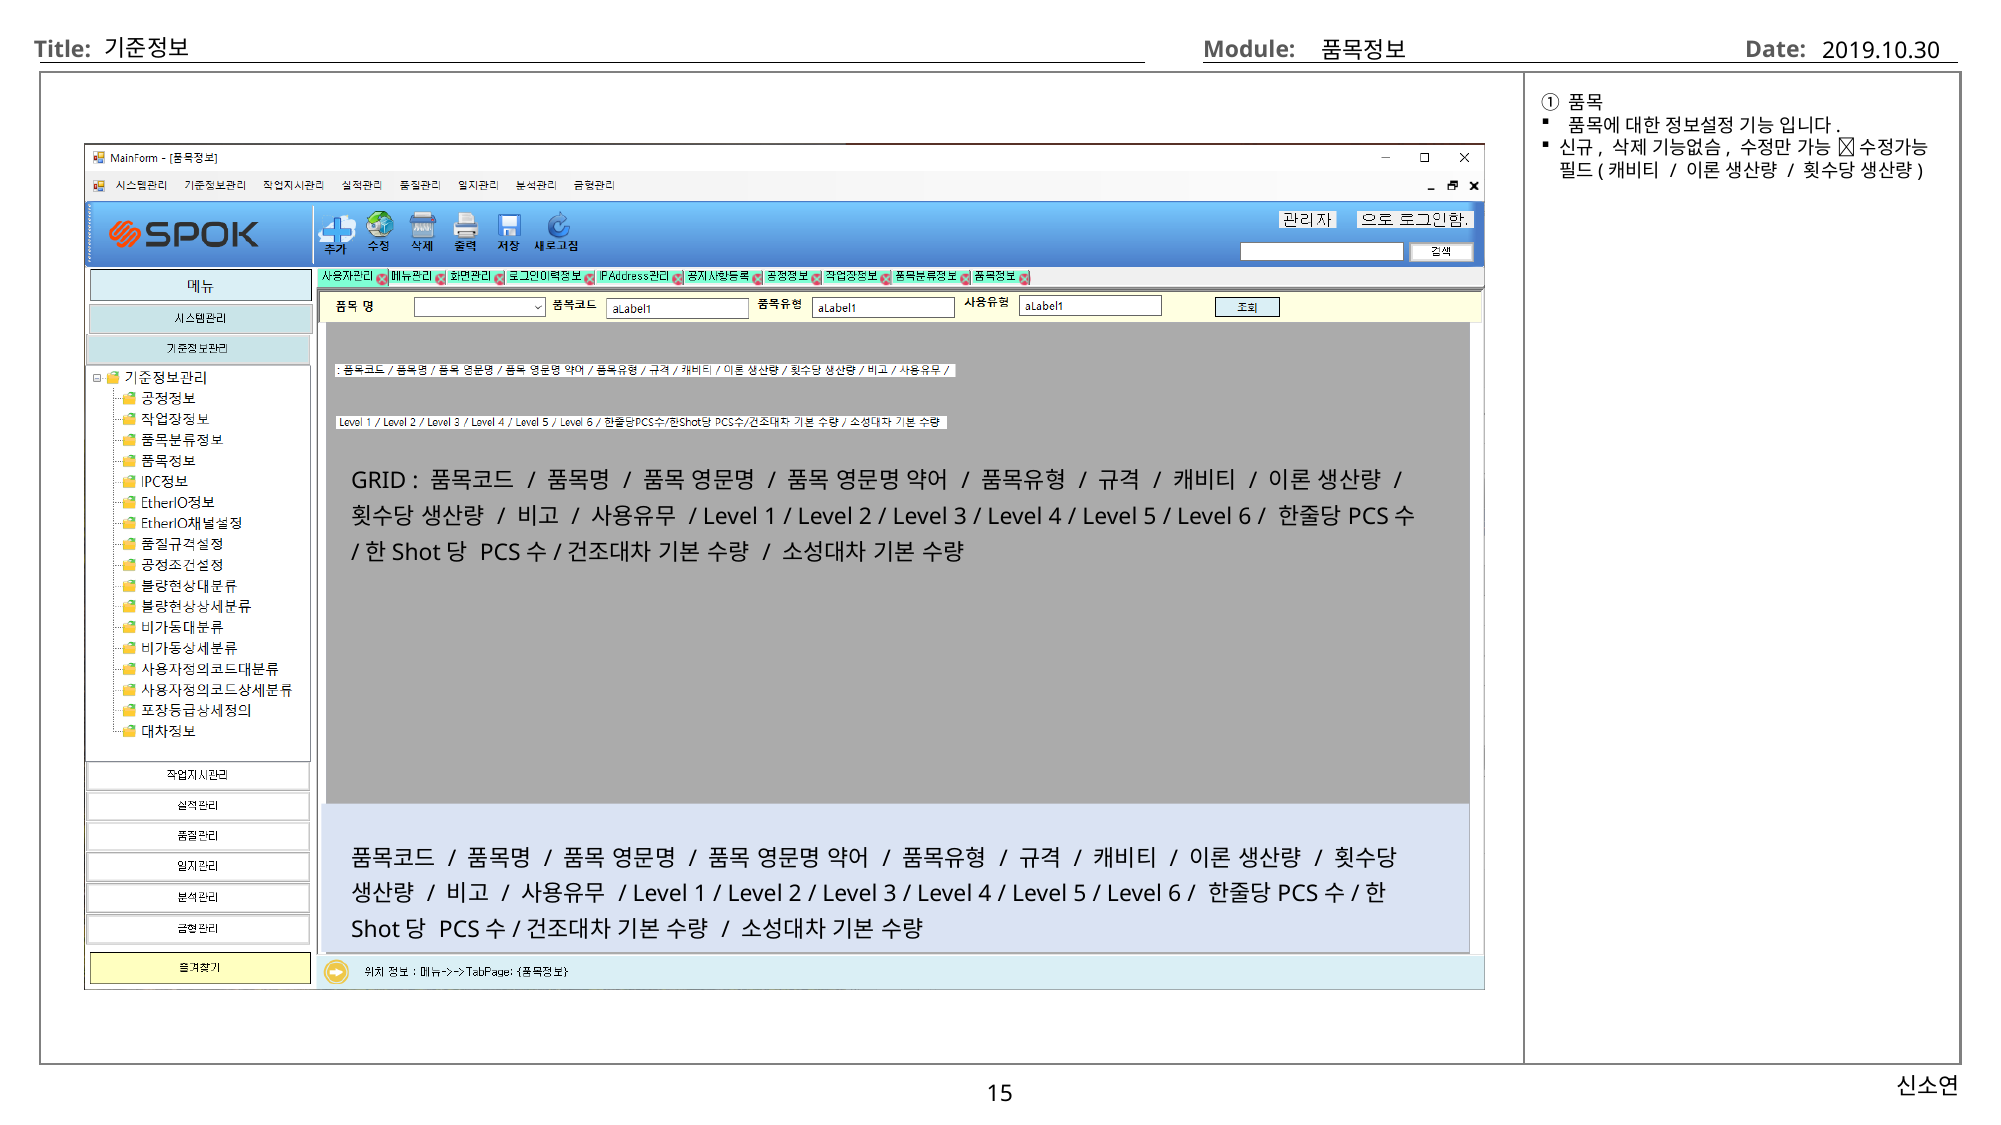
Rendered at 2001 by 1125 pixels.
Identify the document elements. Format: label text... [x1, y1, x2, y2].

text_box ① 품목 품목에 대한 정보설정 기능 입니다. 신규, 삭제 기능없슴, 수정만 가능  수정가능 필드(캐비티 / 이론 생산량 / 횟수당 생산량) [1526, 72, 1960, 222]
list 2019.10.30 [1822, 31, 1990, 67]
list 신소연 [1526, 1067, 1960, 1103]
title 기준정보 [104, 29, 1123, 66]
list 품목정보 [1321, 31, 1651, 67]
picture [84, 143, 1485, 990]
